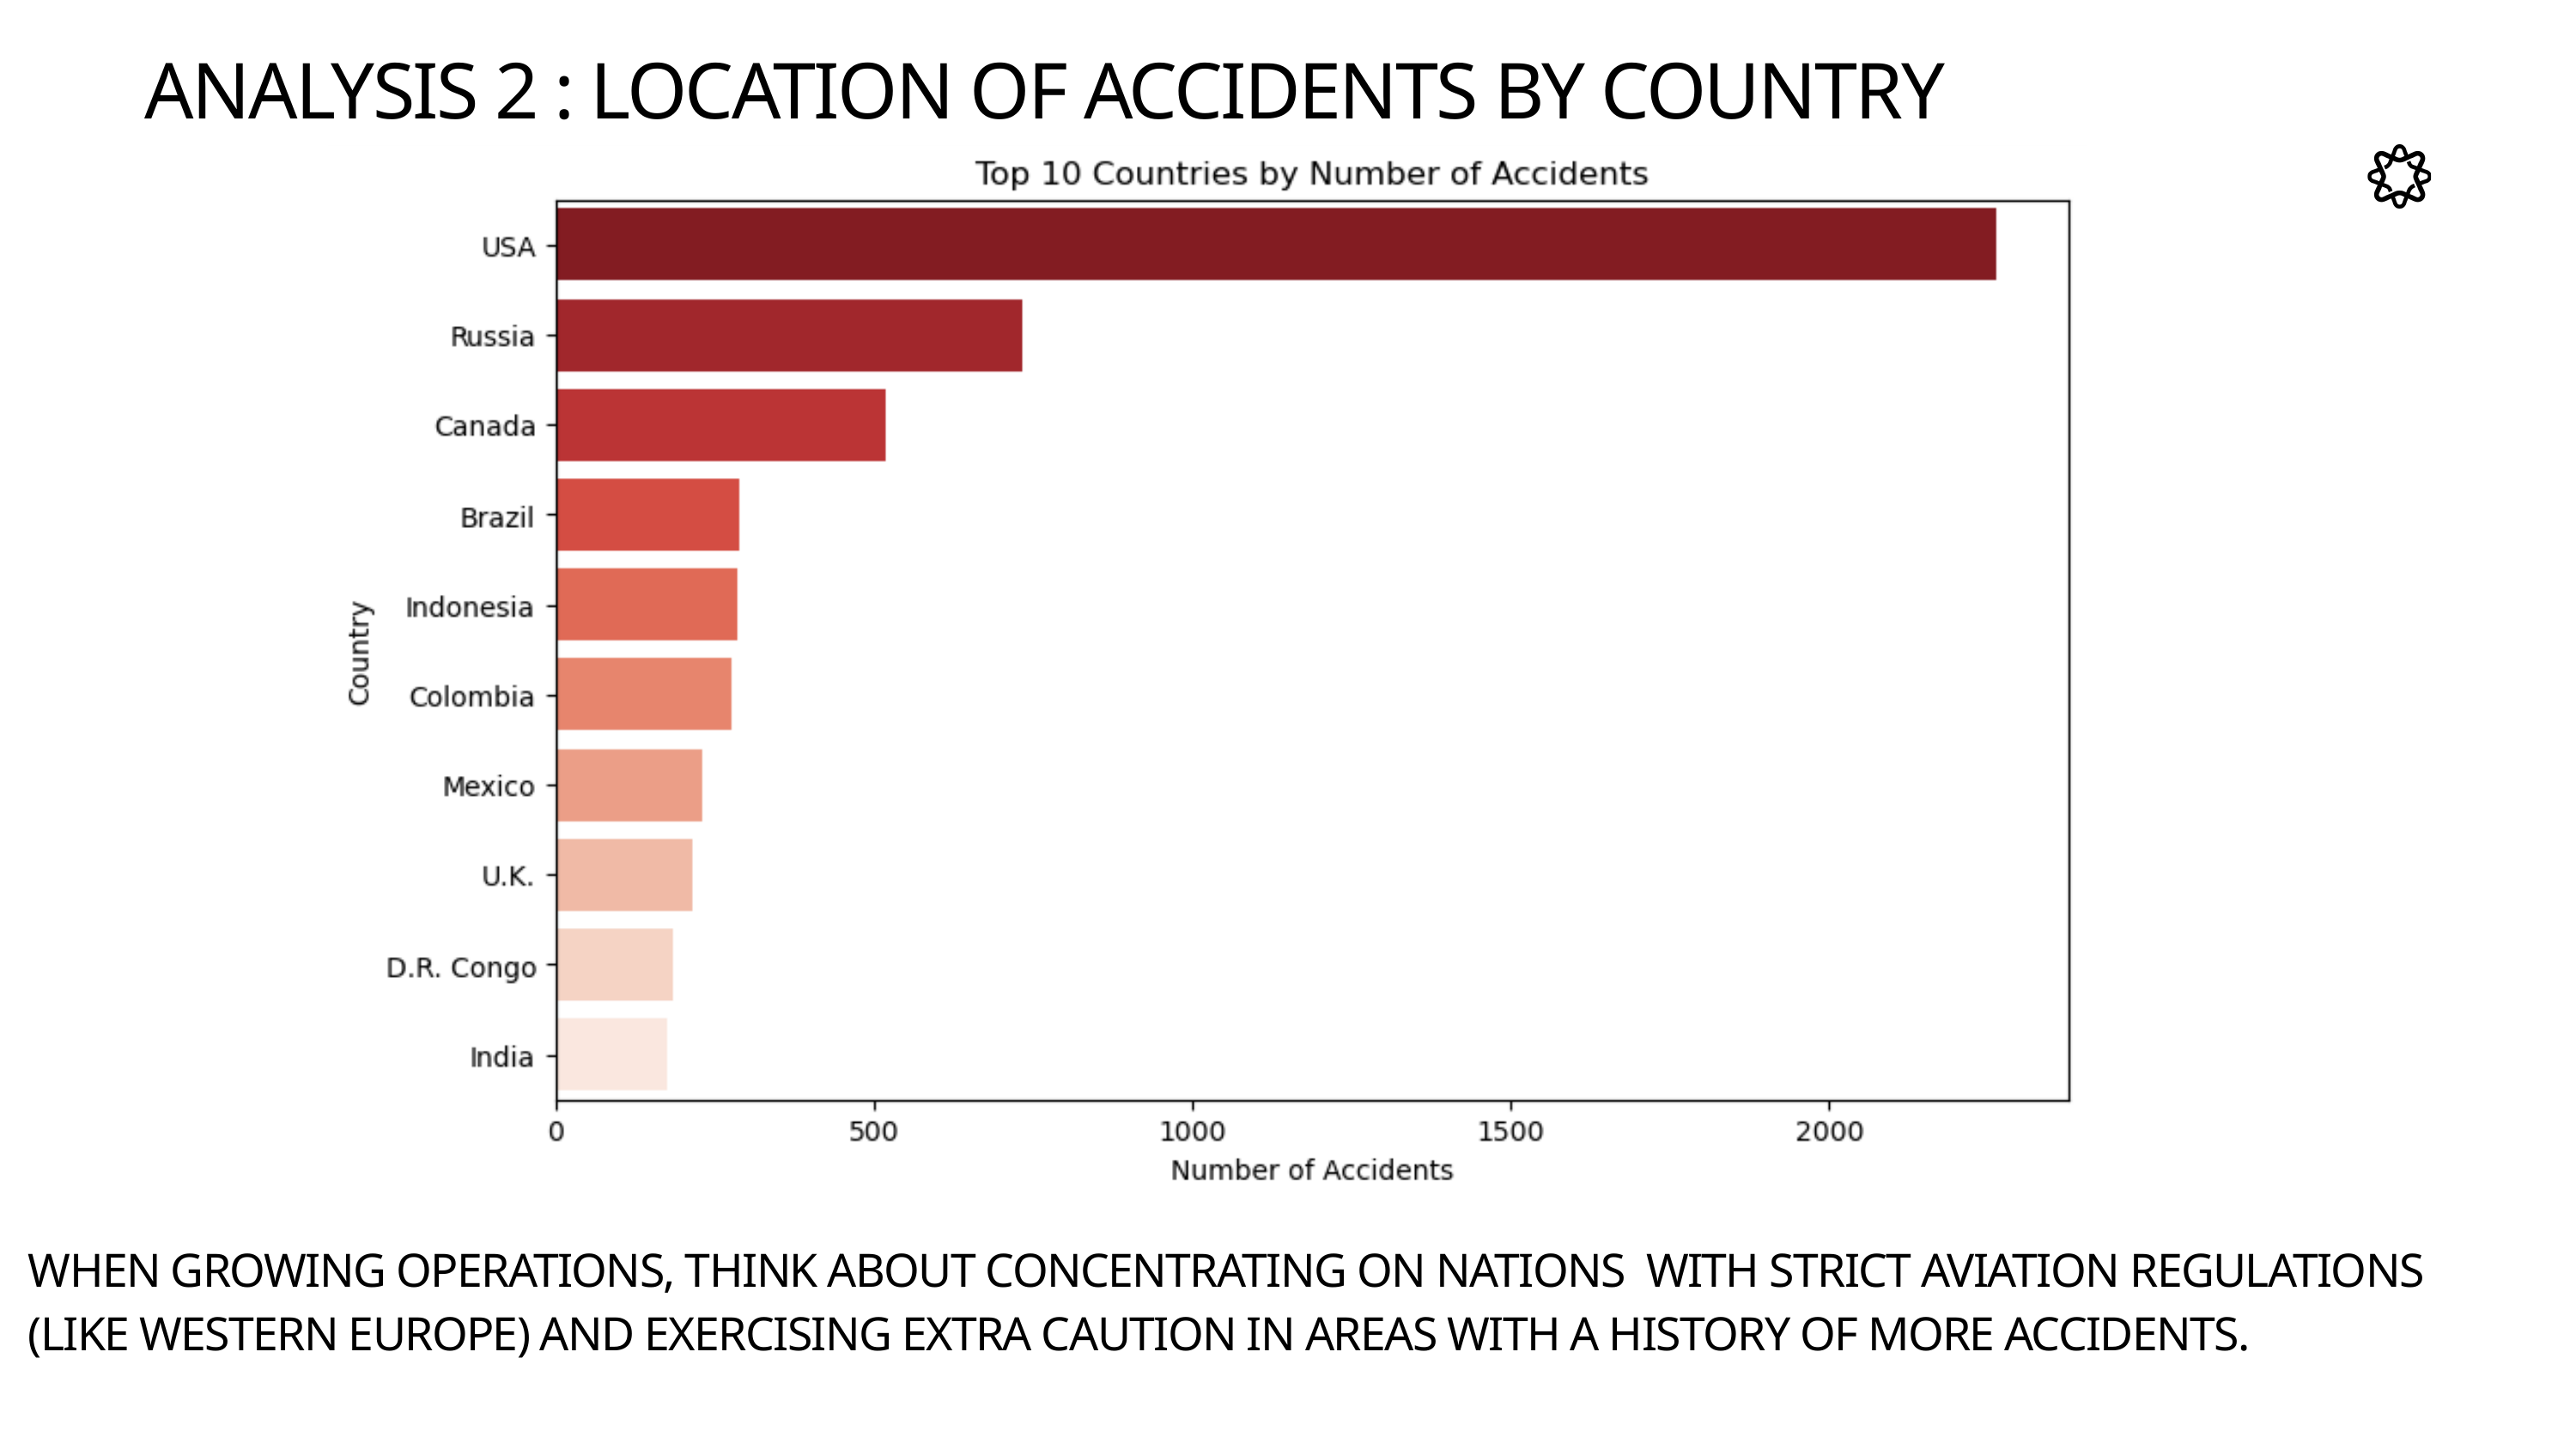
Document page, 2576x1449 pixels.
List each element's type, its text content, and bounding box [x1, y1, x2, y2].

text_box [2367, 144, 2432, 209]
text_box WHEN GROWING OPERATIONS, THINK ABOUT CONCENTRATING ON NATIONS WITH STRICT AVIATION REGULATIONS (LIKE WESTERN EUROPE) AND EXERCISING EXTRA CAUTION IN AREAS WITH A HISTORY OF MORE ACCIDENTS. [27, 1231, 2576, 1361]
text_box ANALYSIS 2 : LOCATION OF ACCIDENTS BY COUNTRY [144, 82, 2498, 135]
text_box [328, 144, 2087, 1202]
